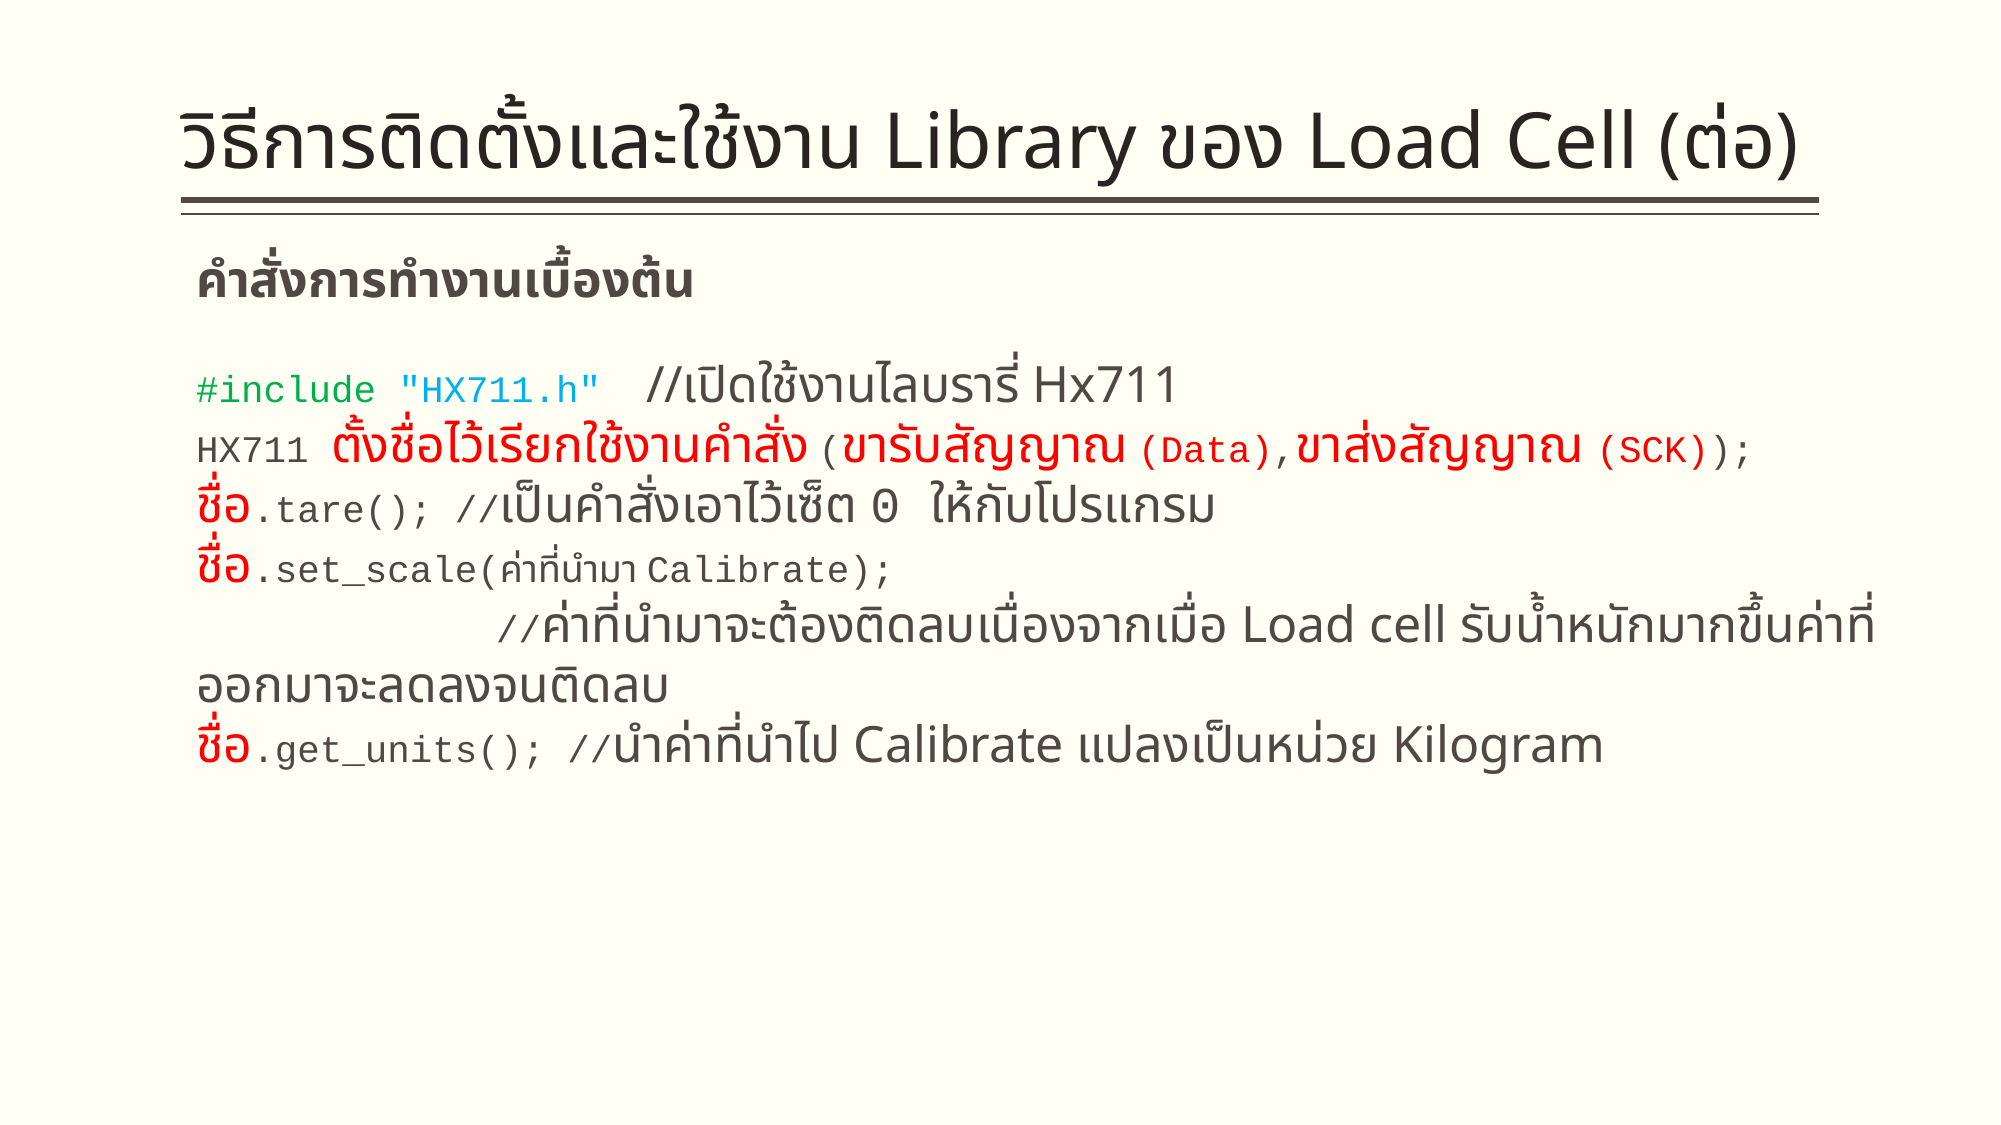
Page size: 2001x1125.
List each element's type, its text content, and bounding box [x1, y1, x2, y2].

text_box คำสั่งการทำงานเบื้องต้น #include "HX711.h" //เปิดใช้งานไลบรารี่ Hx711 HX711 ตั้งชื่อไว้เรียกใช้งานคำสั่ง (ขารับสัญญาณ (Data),ขาส่งสัญญาณ (SCK)); ชื่อ.tare(); //เป็นคำสั่งเอาไว้เซ็ต 0 ให้กับโปรแกรม ชื่อ.set_scale(ค่าที่นำมา Calibrate); //ค่าที่นำมาจะต้องติดลบเนื่องจากเมื่อ Load cell รับน้ำหนักมากขึ้นค่าที่ออกมาจะลดลงจนติดลบ ชื่อ.get_units(); //นำค่าที่นำไป Calibrate แปลงเป็นหน่วย Kilogram [181, 240, 1935, 780]
title วิธีการติดตั้งและใช้งาน Library ของ Load Cell (ต่อ) [181, 12, 1819, 193]
